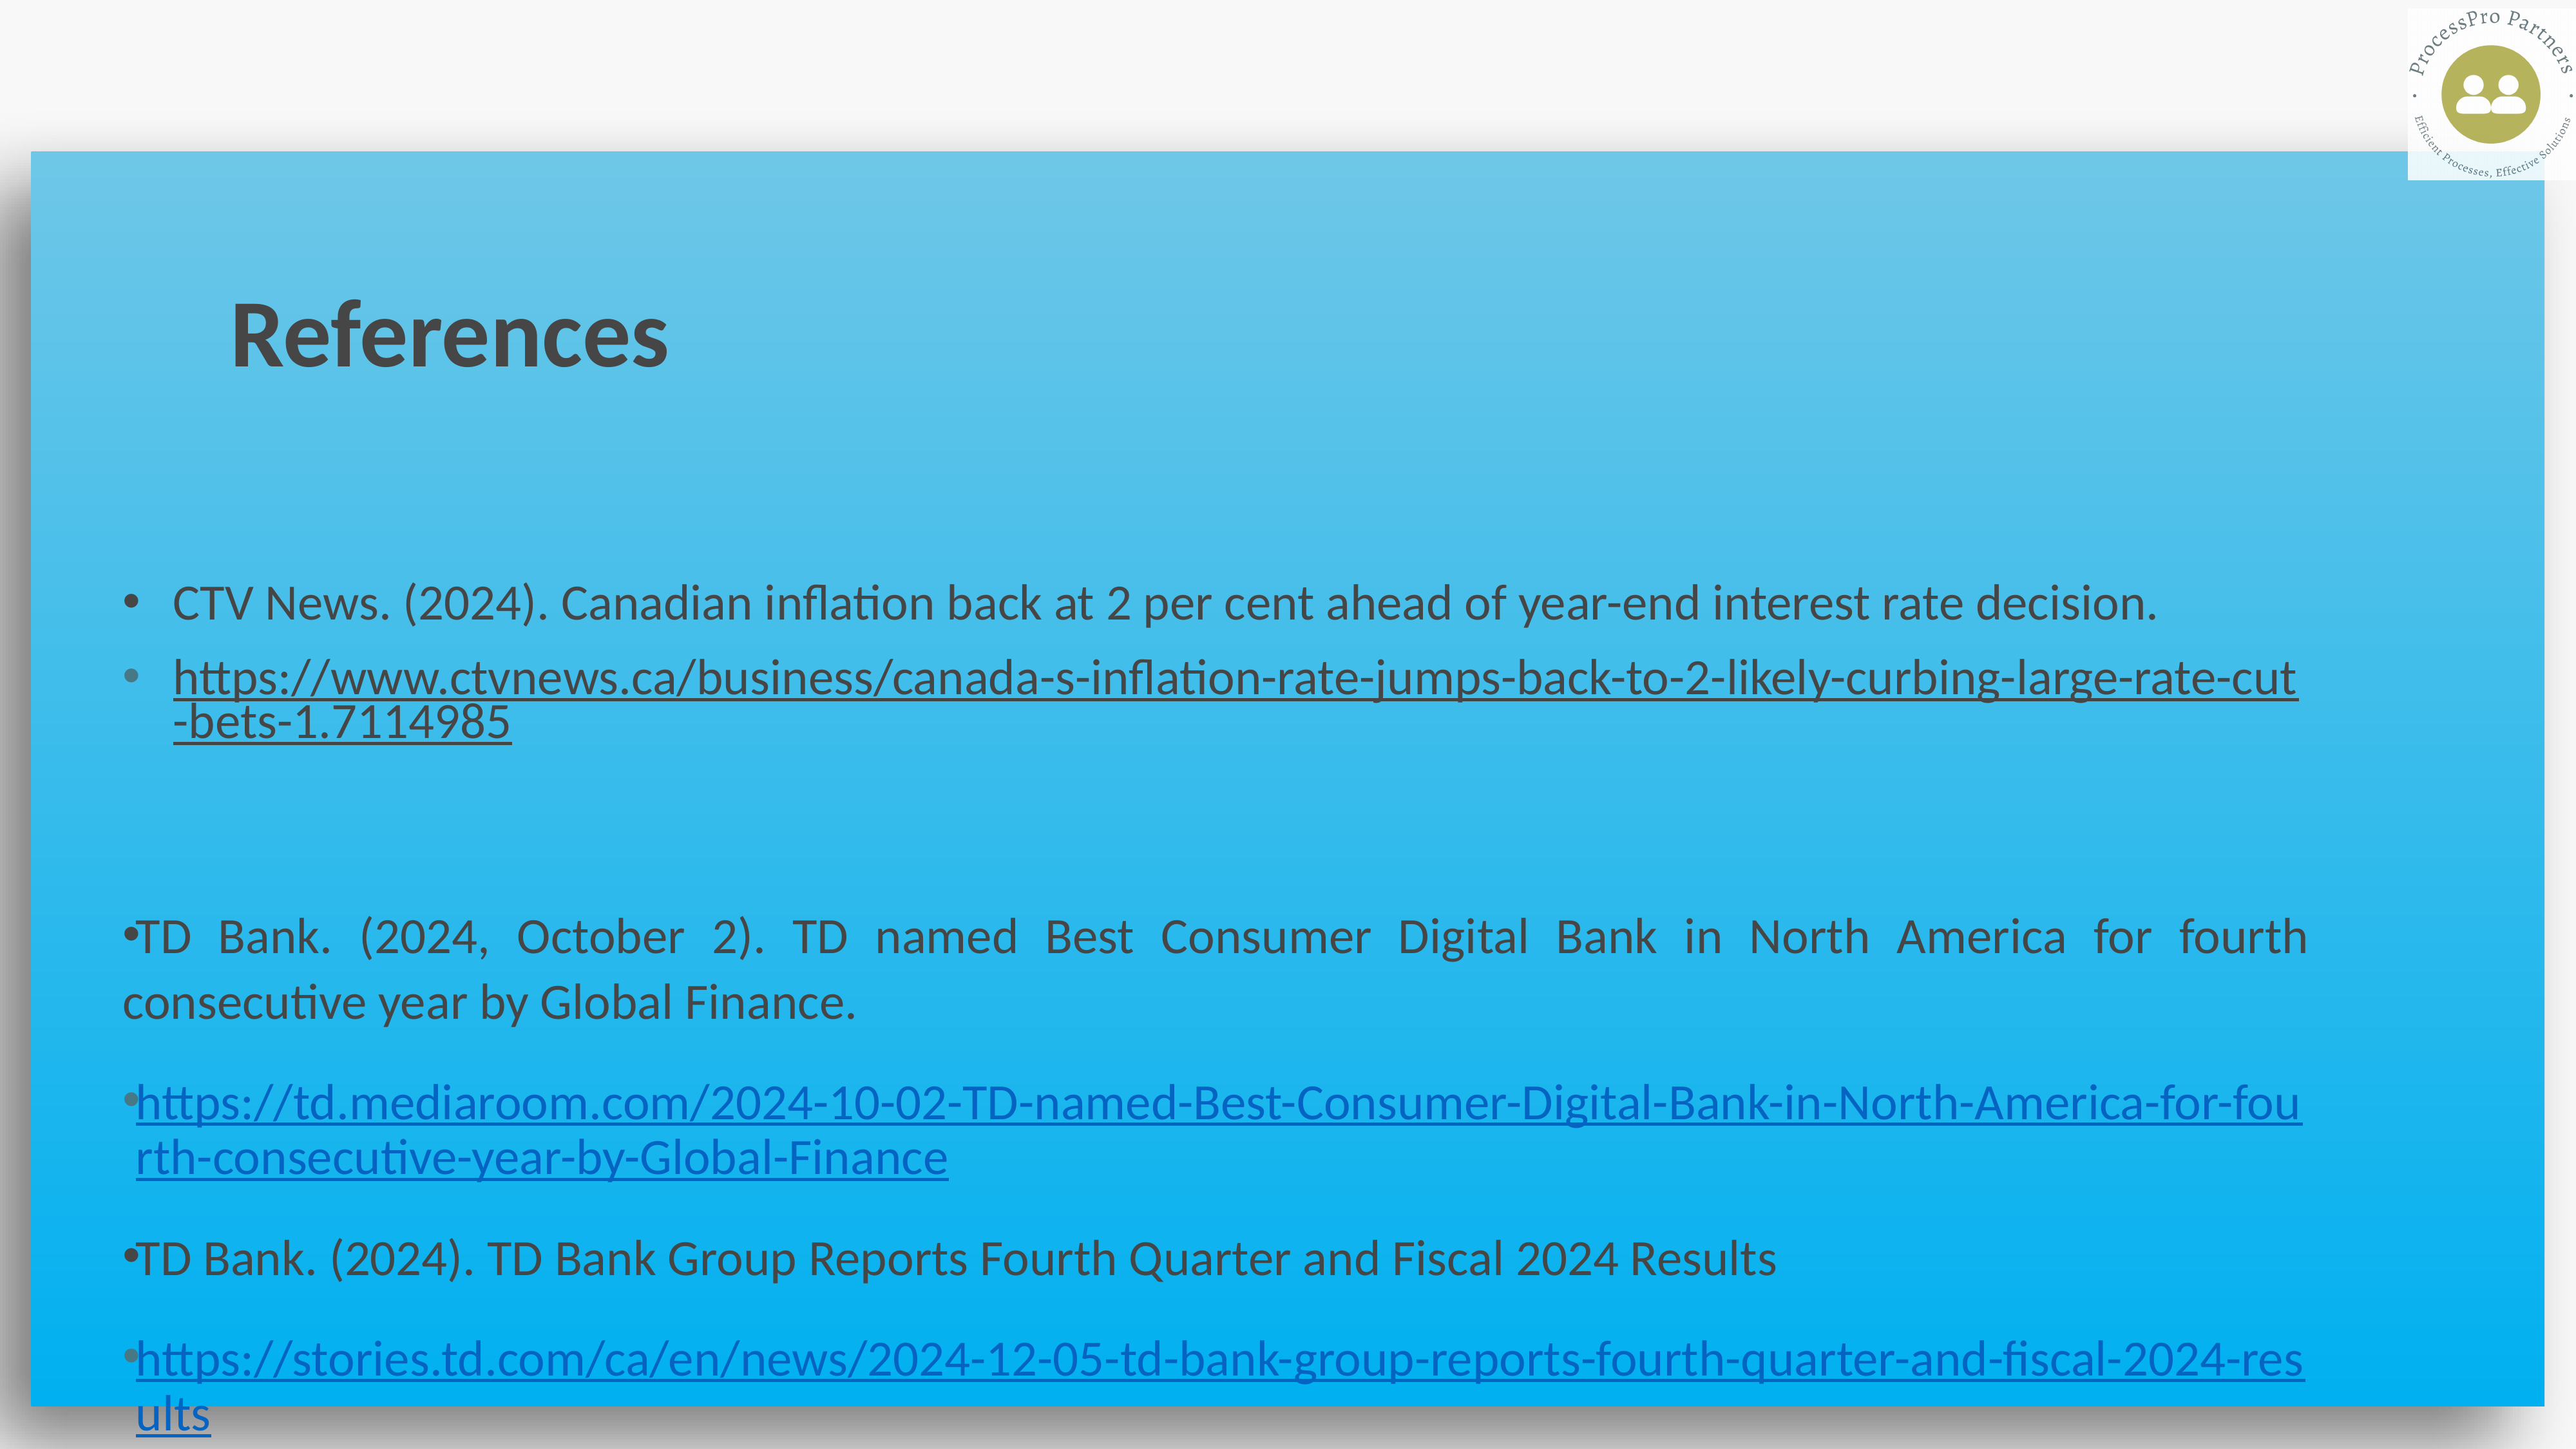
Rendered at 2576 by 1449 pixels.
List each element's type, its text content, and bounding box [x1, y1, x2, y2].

list CTV News. (2024). Canadian inflation back at 2 per cent ahead of year-end interest rate decision. https://www.ctvnews.ca/business/canada-s-inflation-rate-jumps-back-to-2-likely-curbing-large-rate-cut-bets-1.7114985 TD Bank. (2024, October 2). TD named Best Consumer Digital Bank in North America for fourth consecutive year by Global Finance. https://td.mediaroom.com/2024-10-02-TD-named-Best-Consumer-Digital-Bank-in-North-America-for-fourth-consecutive-year-by-Global-Finance TD Bank. (2024). TD Bank Group Reports Fourth Quarter and Fiscal 2024 Results https://stories.td.com/ca/en/news/2024-12-05-td-bank-group-reports-fourth-quarter-and-fiscal-2024-results [113, 571, 2322, 1298]
text_box [31, 151, 2545, 1406]
picture [2407, 8, 2576, 180]
title References [220, 171, 2322, 500]
